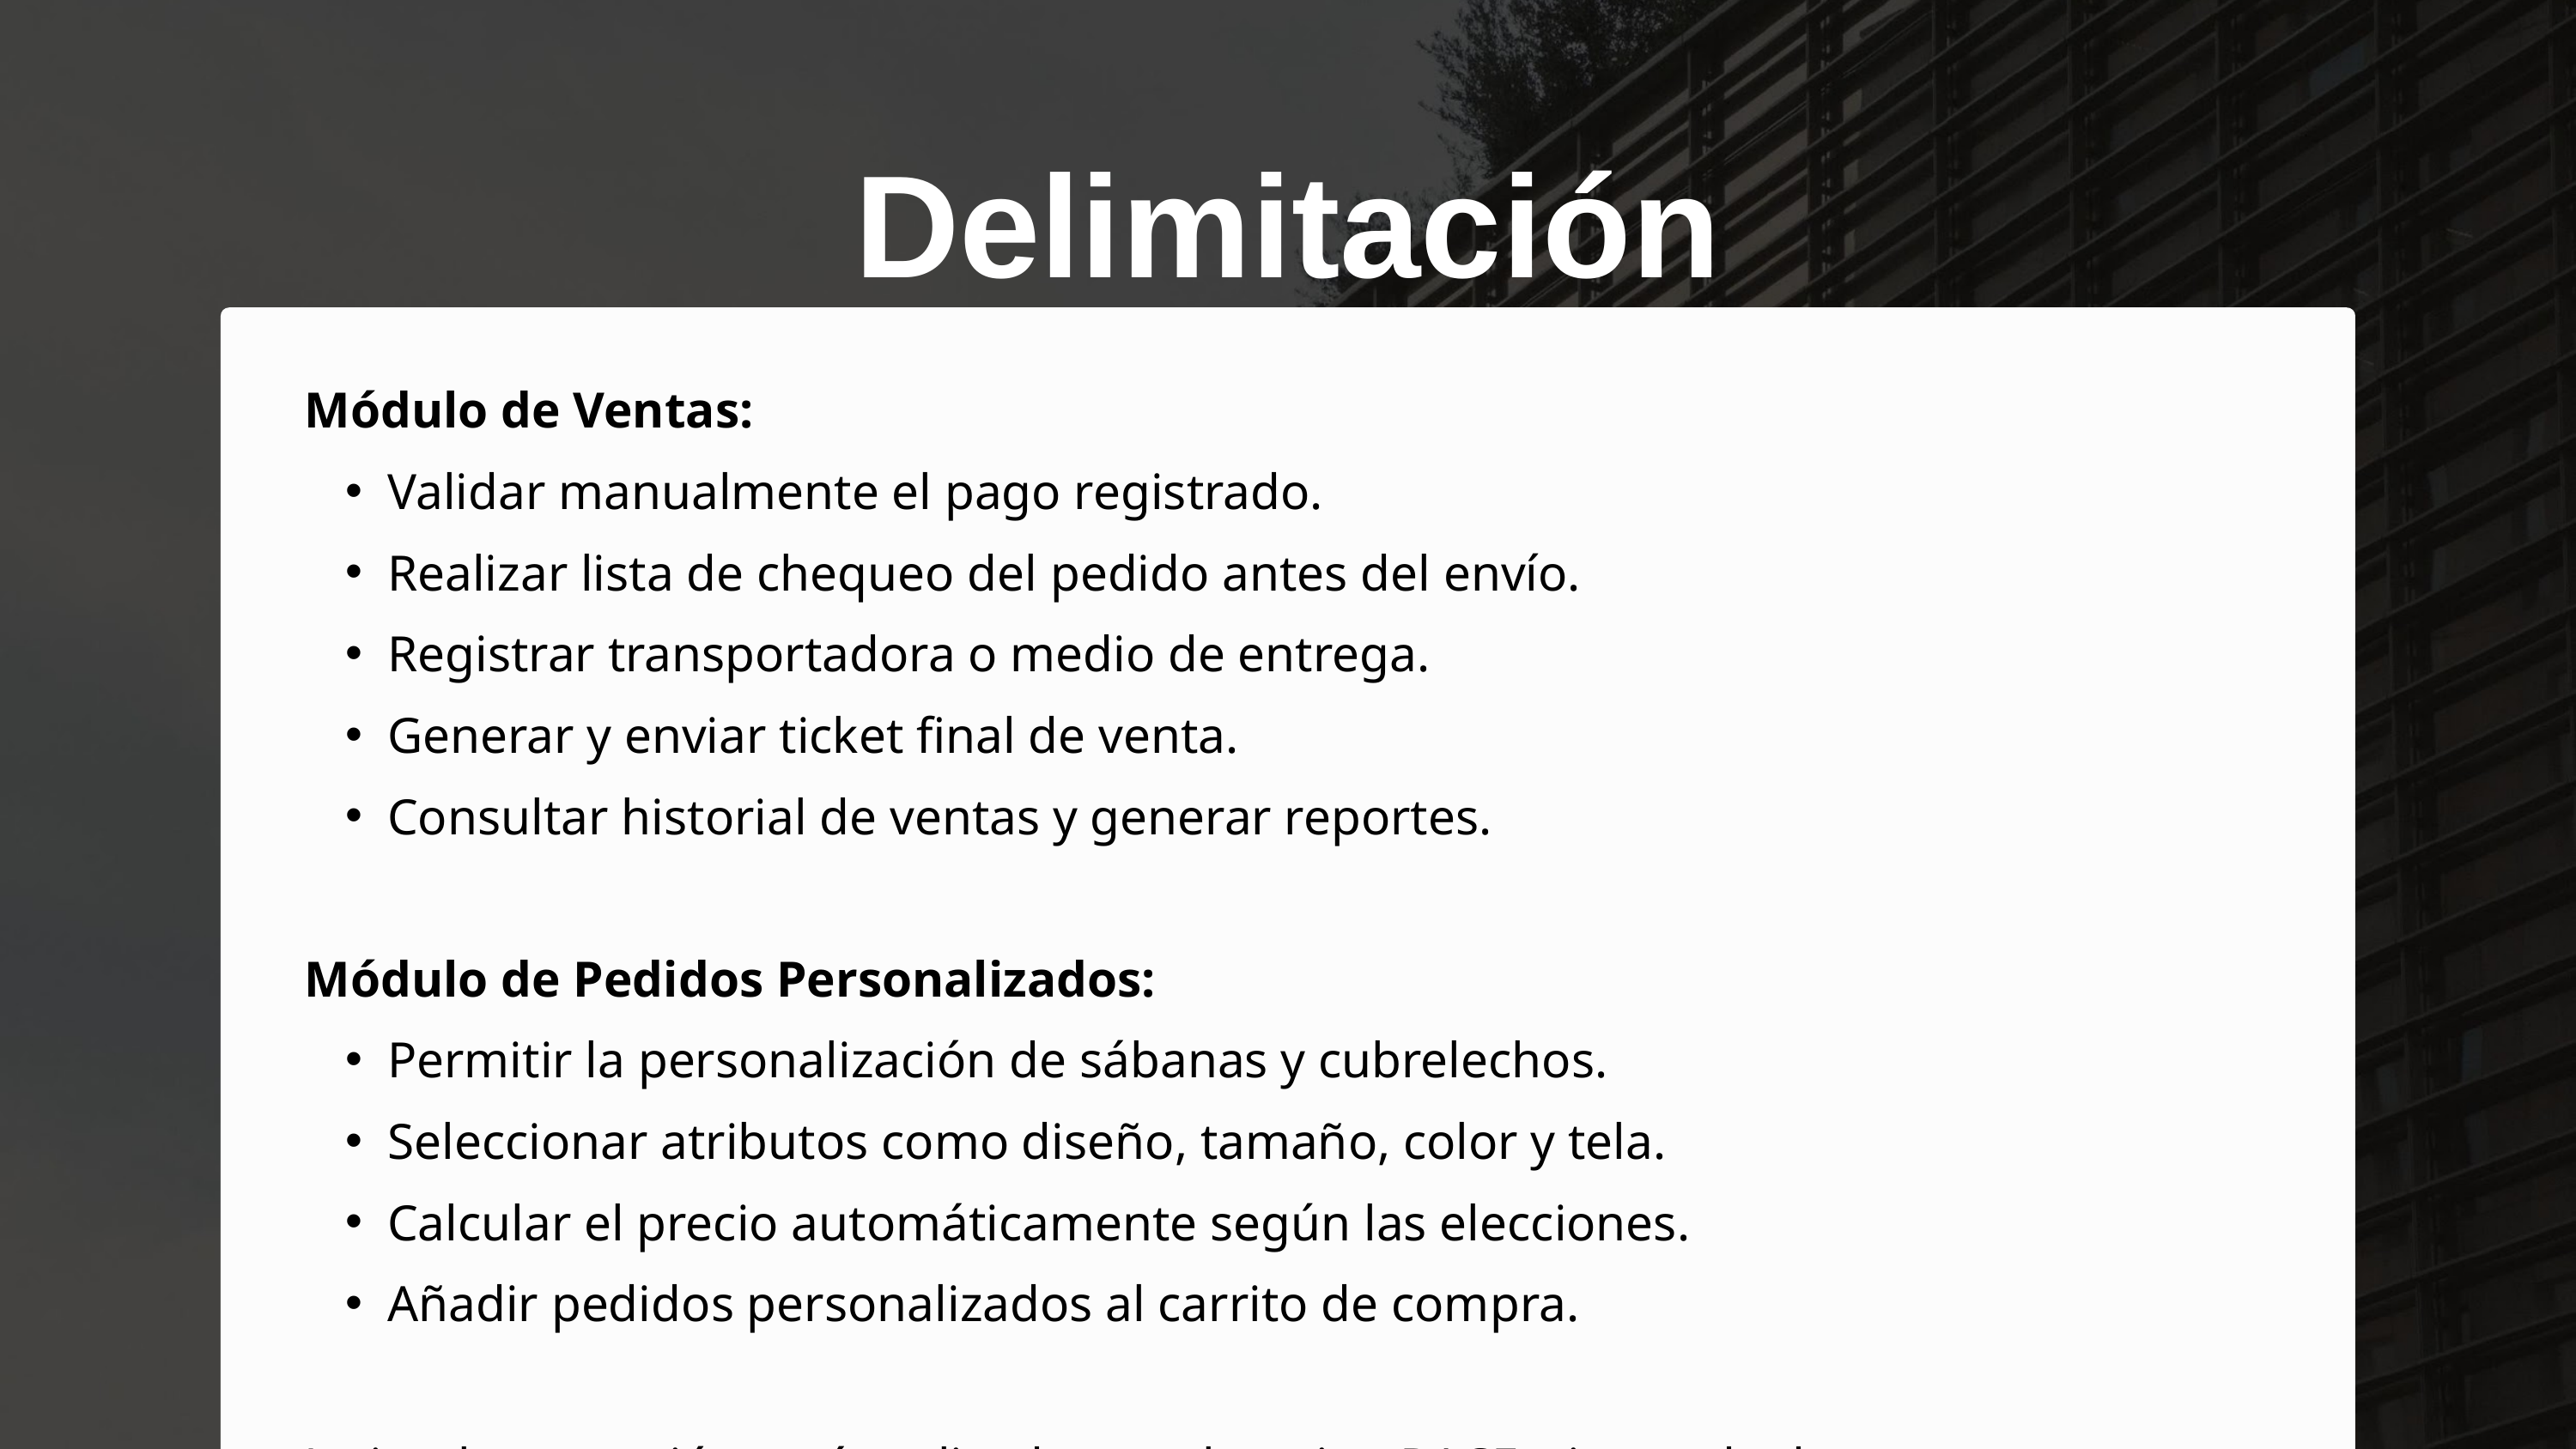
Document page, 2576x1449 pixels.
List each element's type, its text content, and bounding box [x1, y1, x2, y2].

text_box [220, 297, 2356, 1449]
text_box [0, 0, 2576, 1449]
text_box Delimitación [621, 96, 1955, 294]
